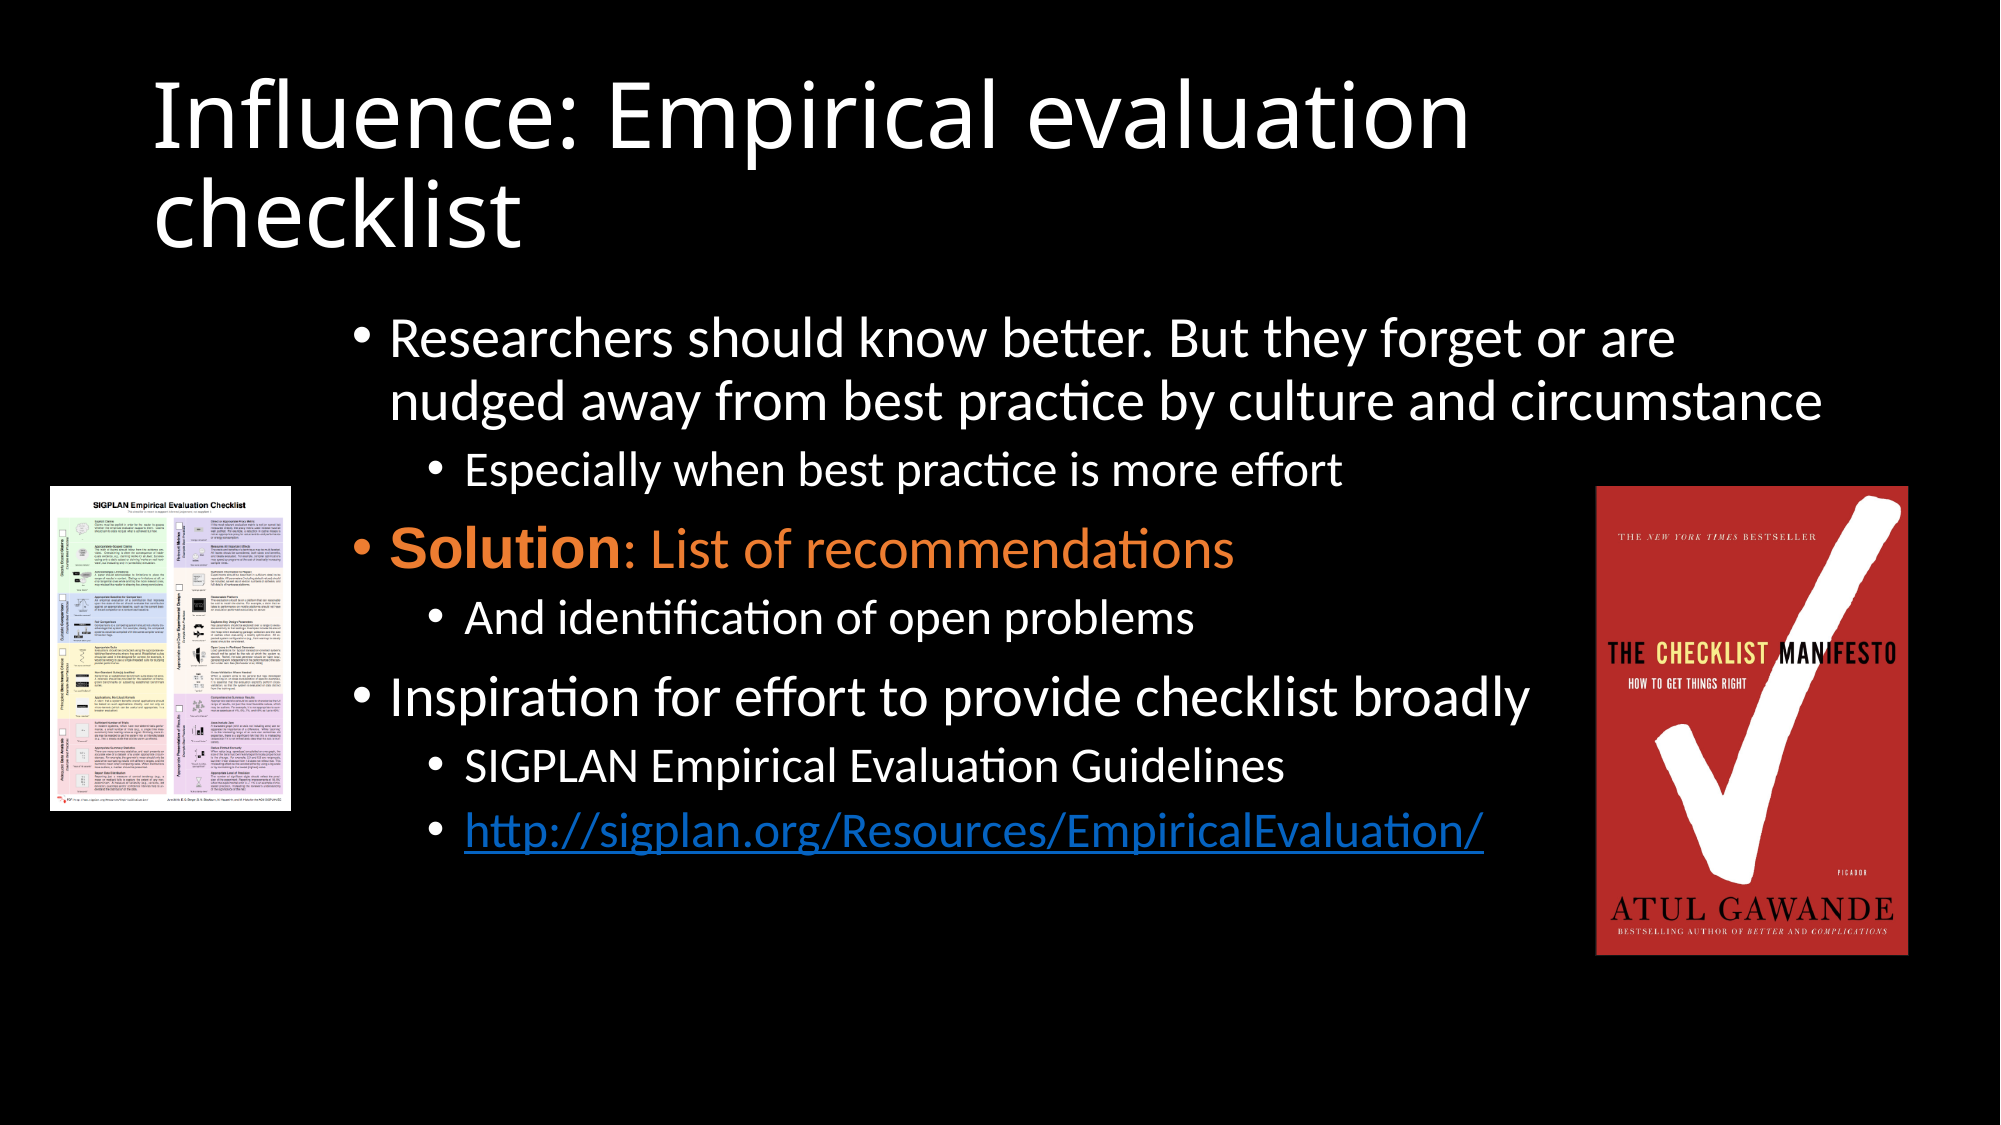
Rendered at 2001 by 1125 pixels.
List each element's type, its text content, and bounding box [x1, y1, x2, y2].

title Influence: Empirical evaluation checklist [137, 59, 1863, 278]
picture [50, 486, 291, 811]
list Researchers should know better. But they forget or are nudged away from best practice by culture and circumstance Especially when best practice is more effort Solution: List of recommendations And identification of open problems Inspiration for effort to provide checklist broadly SIGPLAN Empirical Evaluation Guidelines http://sigplan.org/Resources/EmpiricalEvaluation/ [336, 299, 1863, 1014]
picture [1595, 486, 1909, 956]
